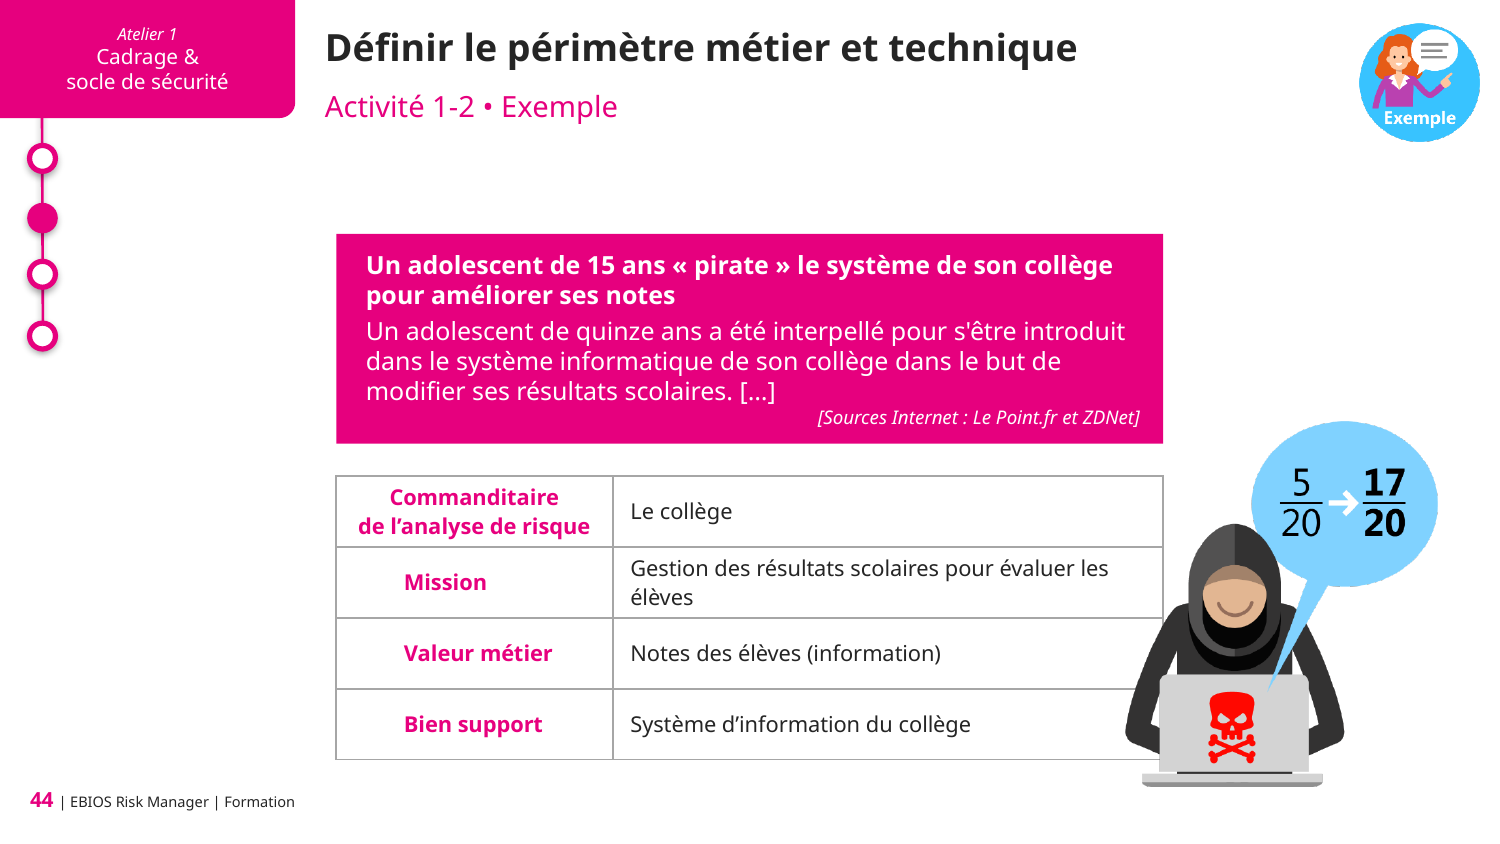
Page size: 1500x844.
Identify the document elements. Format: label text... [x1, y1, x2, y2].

text_box Définir le périmètre métier et technique [324, 23, 1356, 69]
table_cell Bien support [337, 690, 612, 759]
picture [1124, 421, 1439, 787]
table_cell Notes des élèves (information) [614, 619, 1119, 688]
text_box Un adolescent de 15 ans « pirate » le système de son collège pour améliorer ses notes Un adolescent de quinze ans a été interpellé pour s'être introduit dans le système informatique de son collège dans le but de modifier ses résultats scolaires. […] [Sources Internet : Le Point.fr et ZDNet] [334, 232, 1165, 446]
table_header Commanditaire de l’analyse de risque [337, 477, 612, 546]
picture [1358, 22, 1480, 142]
table_cell Mission [337, 548, 612, 617]
table_header Le collège [614, 477, 1119, 546]
table_cell Gestion des résultats scolaires pour évaluer les élèves [614, 548, 1119, 617]
text_box Activité 1-2 • Exemple [324, 88, 1353, 124]
table_cell Valeur métier [337, 619, 612, 688]
table_cell Système d’information du collège [614, 690, 1119, 759]
